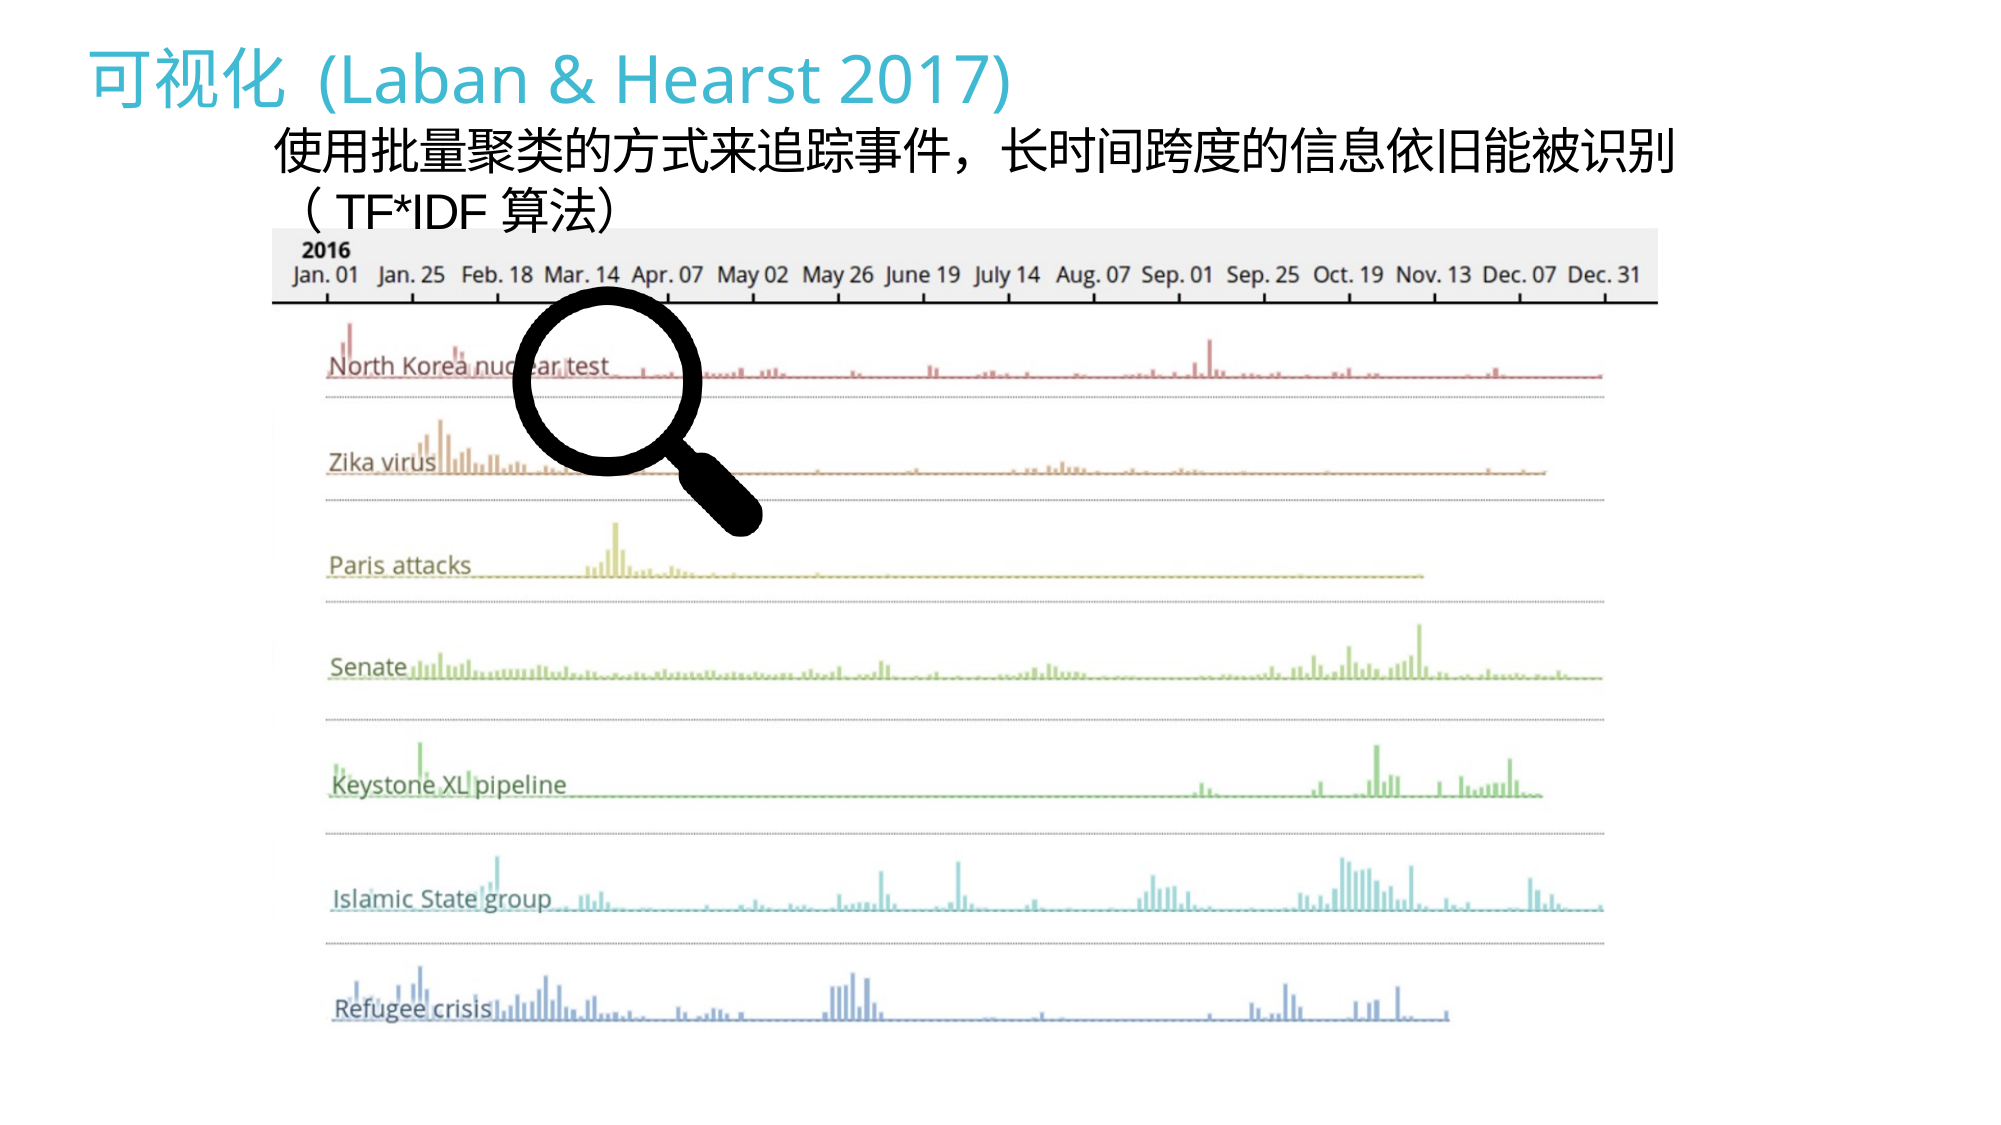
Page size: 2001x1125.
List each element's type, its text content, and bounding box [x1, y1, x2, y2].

picture [271, 228, 1660, 1034]
text_box 使用批量聚类的方式来追踪事件，长时间跨度的信息依旧能被识别（TF*IDF算法） [271, 117, 1683, 240]
title 可视化 (Laban & Hearst 2017) [84, 0, 1155, 172]
